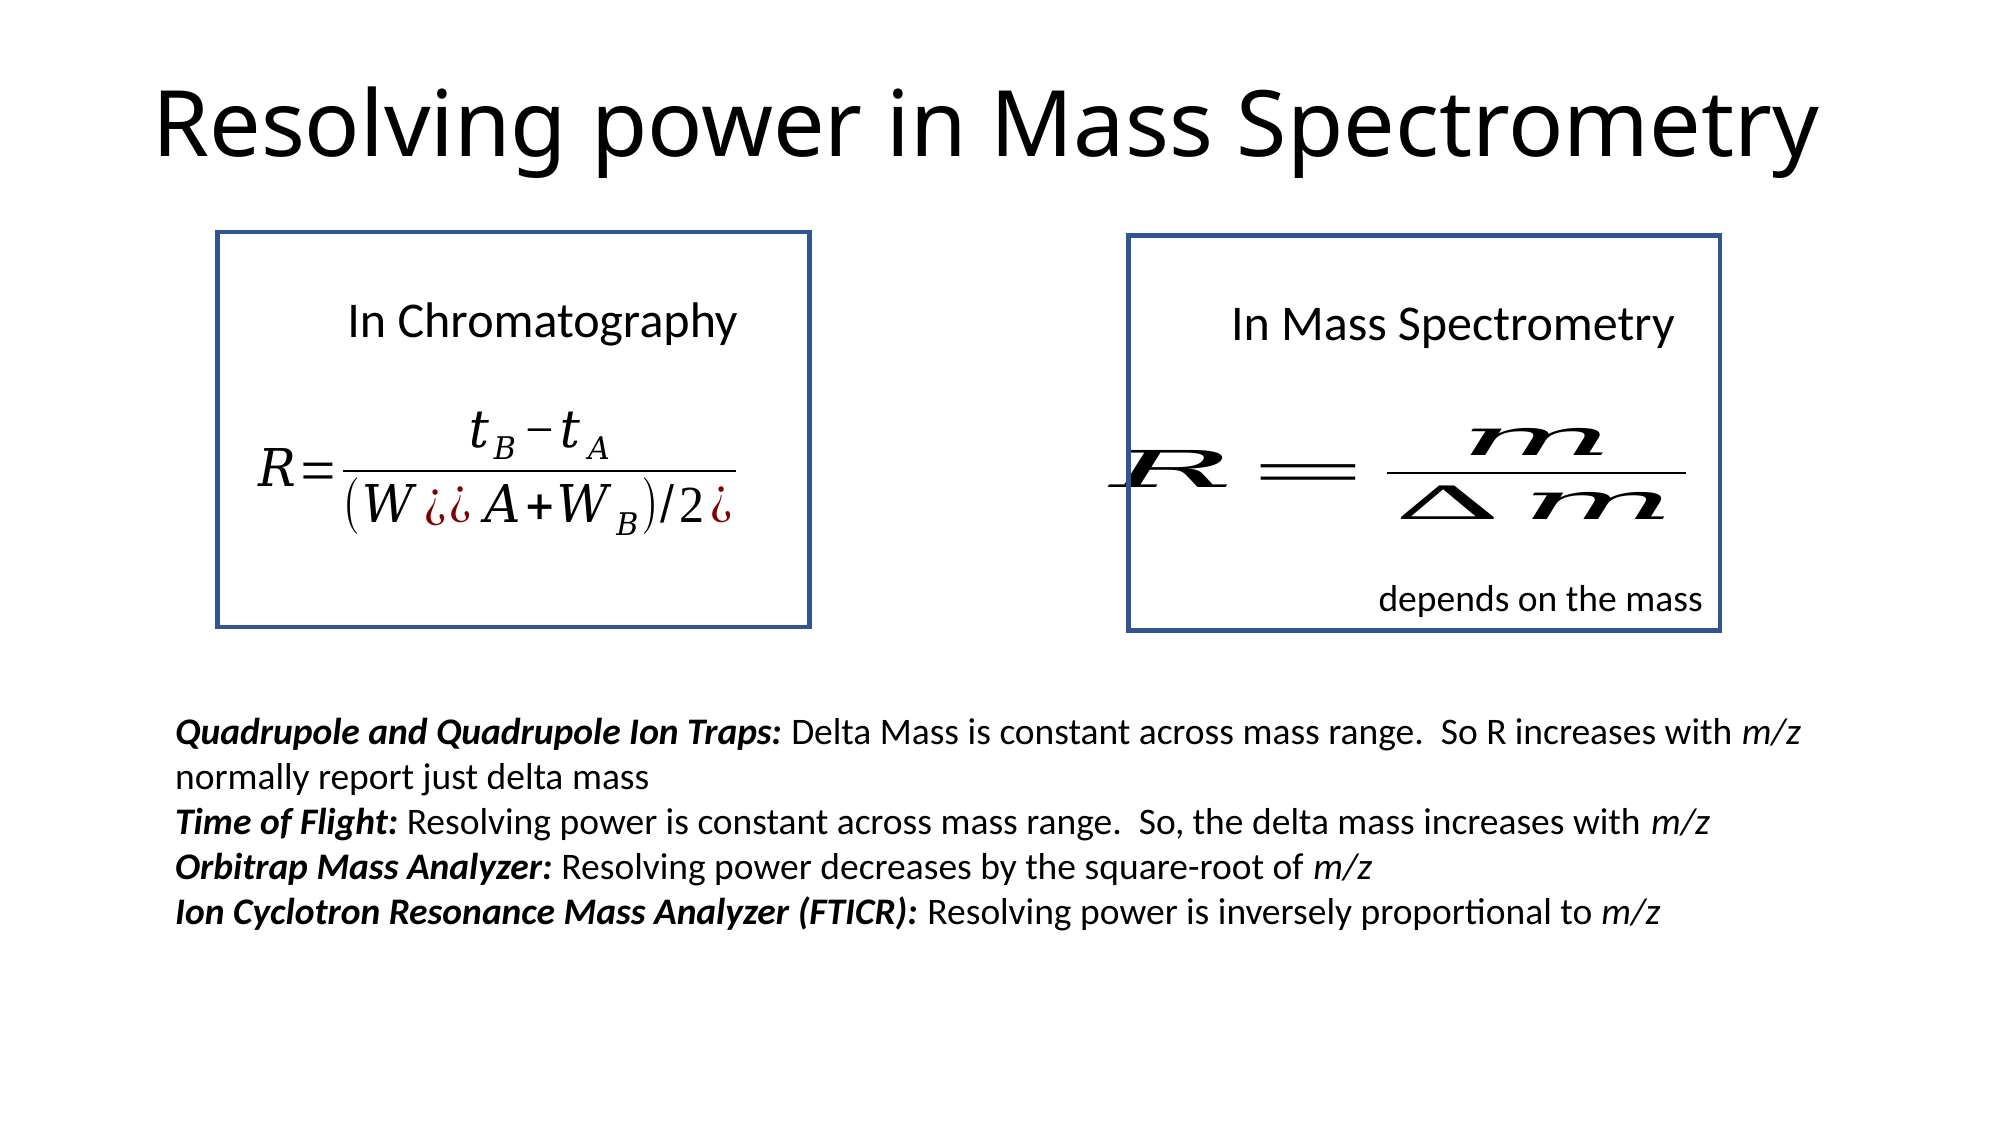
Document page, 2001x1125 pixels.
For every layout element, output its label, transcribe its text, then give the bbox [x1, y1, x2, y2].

text_box [217, 231, 811, 628]
text_box depends on the mass [1363, 566, 1719, 627]
text_box Quadrupole and Quadrupole Ion Traps: Delta Mass is constant across mass range. So R increases with m/z normally report just delta mass Time of Flight: Resolving power is constant across mass range. So, the delta mass increases with m/z Orbitrap Mass Analyzer: Resolving power decreases by the square-root of m/z Ion Cyclotron Resonance Mass Analyzer (FTICR): Resolving power is inversely proportional to m/z [160, 699, 1840, 985]
title Resolving power in Mass Spectrometry [137, 17, 1863, 236]
text_box [1127, 234, 1721, 631]
